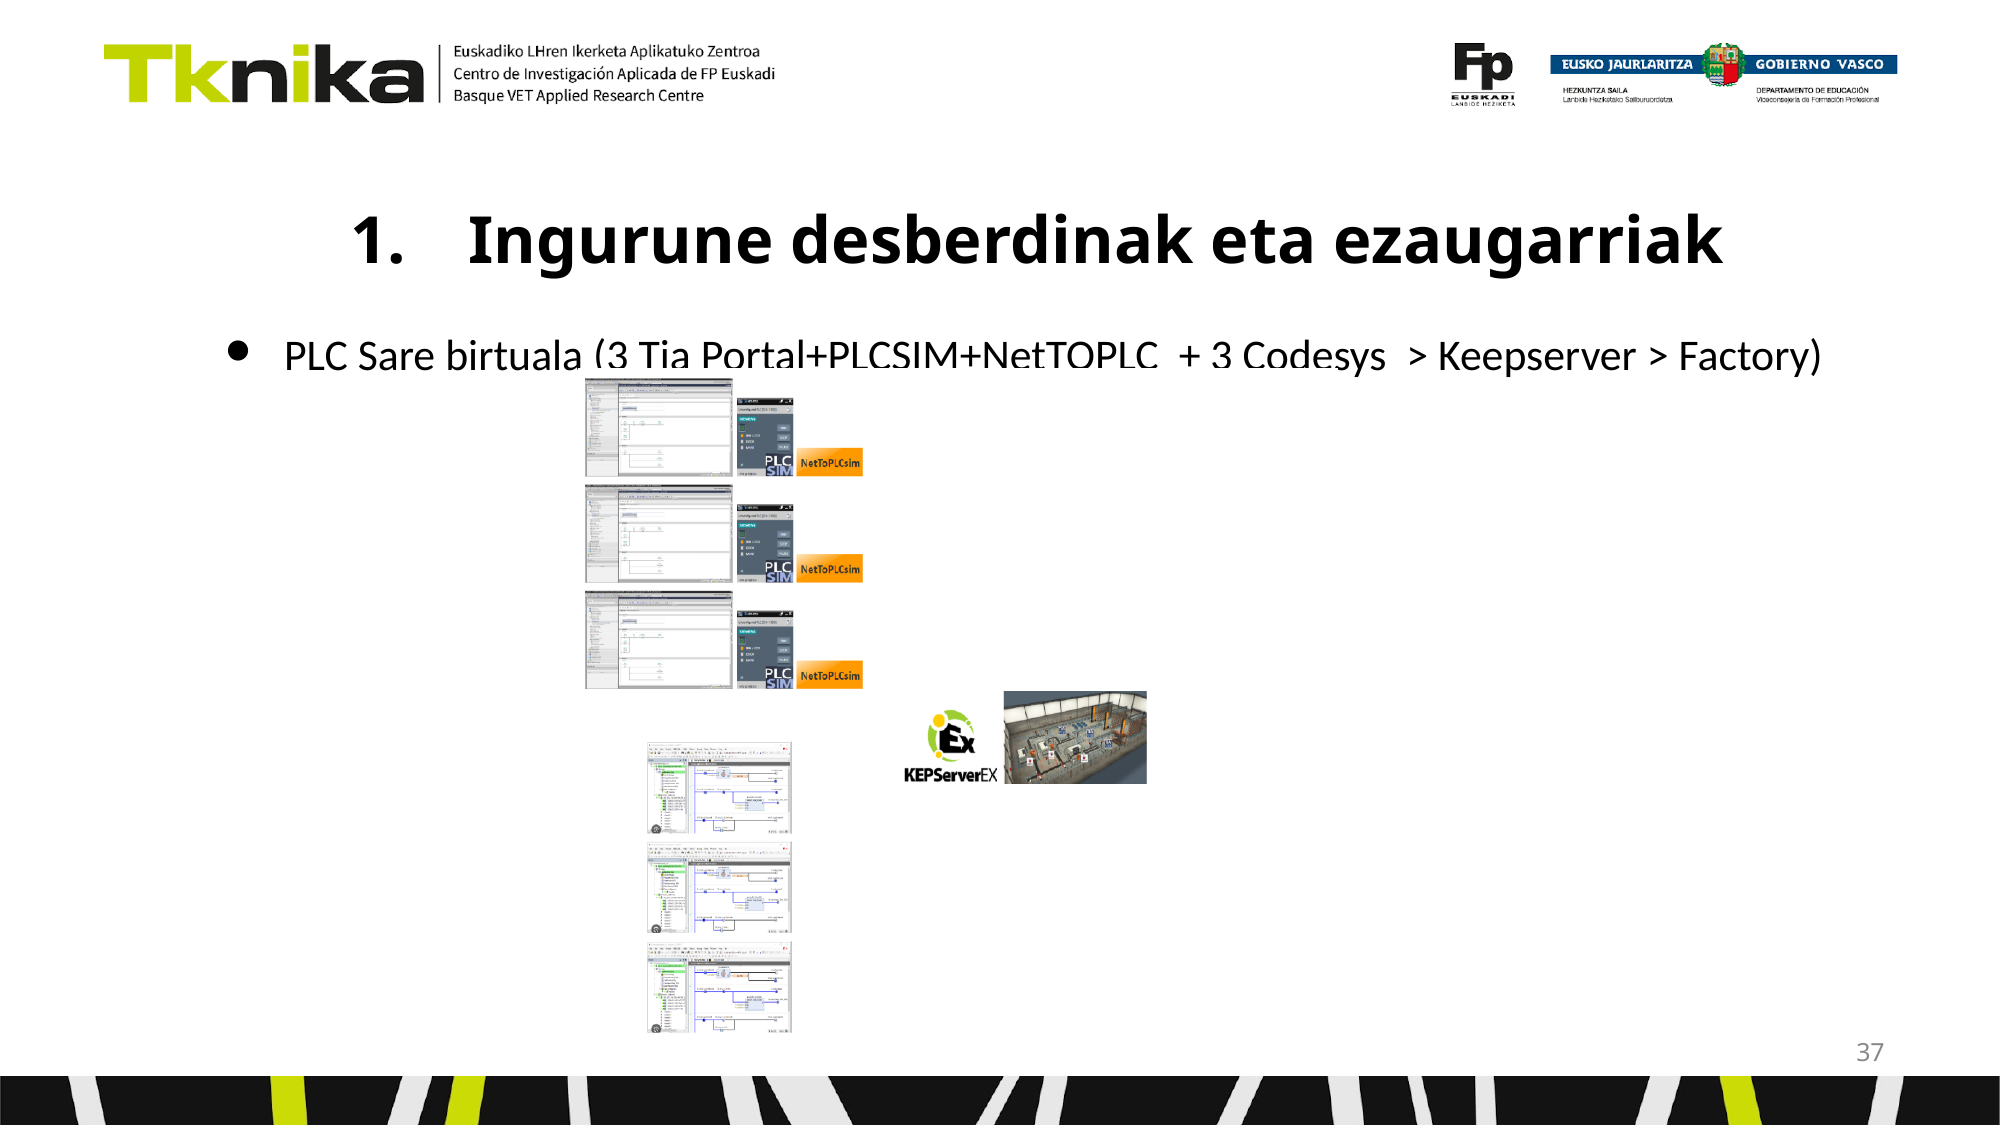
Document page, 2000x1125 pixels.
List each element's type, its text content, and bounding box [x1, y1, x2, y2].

title Ingurune desberdinak eta ezaugarriak [211, 190, 1917, 286]
picture [0, 368, 2000, 1125]
slide_number ‹#› [1433, 1023, 1900, 1084]
text_box PLC Sare birtuala (3 Tia Portal+PLCSIM+NetTOPLC + 3 Codesys > Keepserver > Factory) [194, 285, 1872, 394]
picture [102, 42, 1898, 106]
